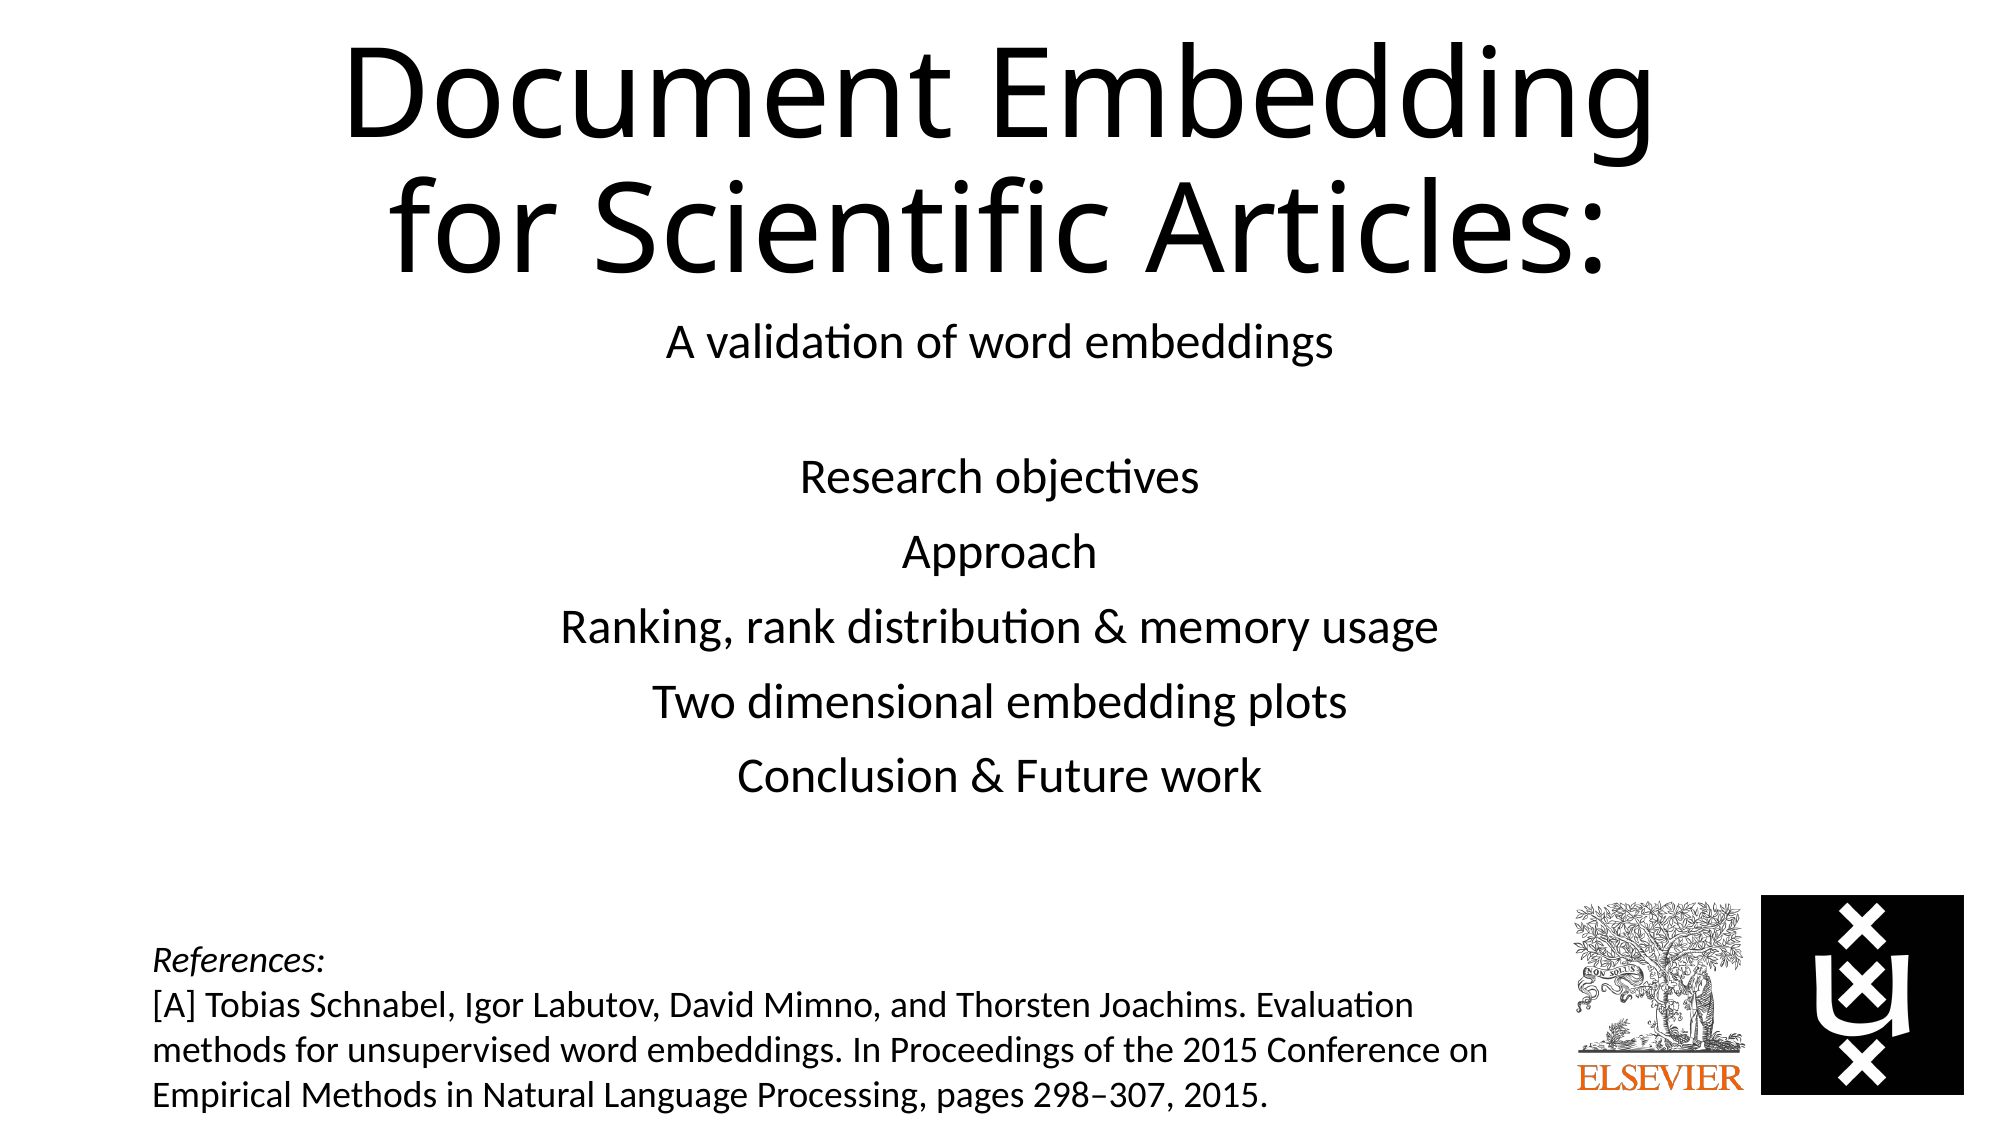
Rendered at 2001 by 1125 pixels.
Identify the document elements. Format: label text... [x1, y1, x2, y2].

text_box Research objectives Approach Ranking, rank distribution & memory usage Two dimensional embedding plots Conclusion & Future work [137, 443, 1863, 847]
subtitle A validation of word embeddings [249, 307, 1750, 390]
text_box References: [A] Tobias Schnabel, Igor Labutov, David Mimno, and Thorsten Joachims. Evaluation methods for unsupervised word embeddings. In Proceedings of the 2015 Conference on Empirical Methods in Natural Language Processing, pages 298–307, 2015. [137, 927, 1569, 1125]
picture [1761, 895, 1964, 1095]
title Document Embedding for Scientific Articles: [249, 16, 1750, 307]
picture [1568, 895, 1750, 1095]
